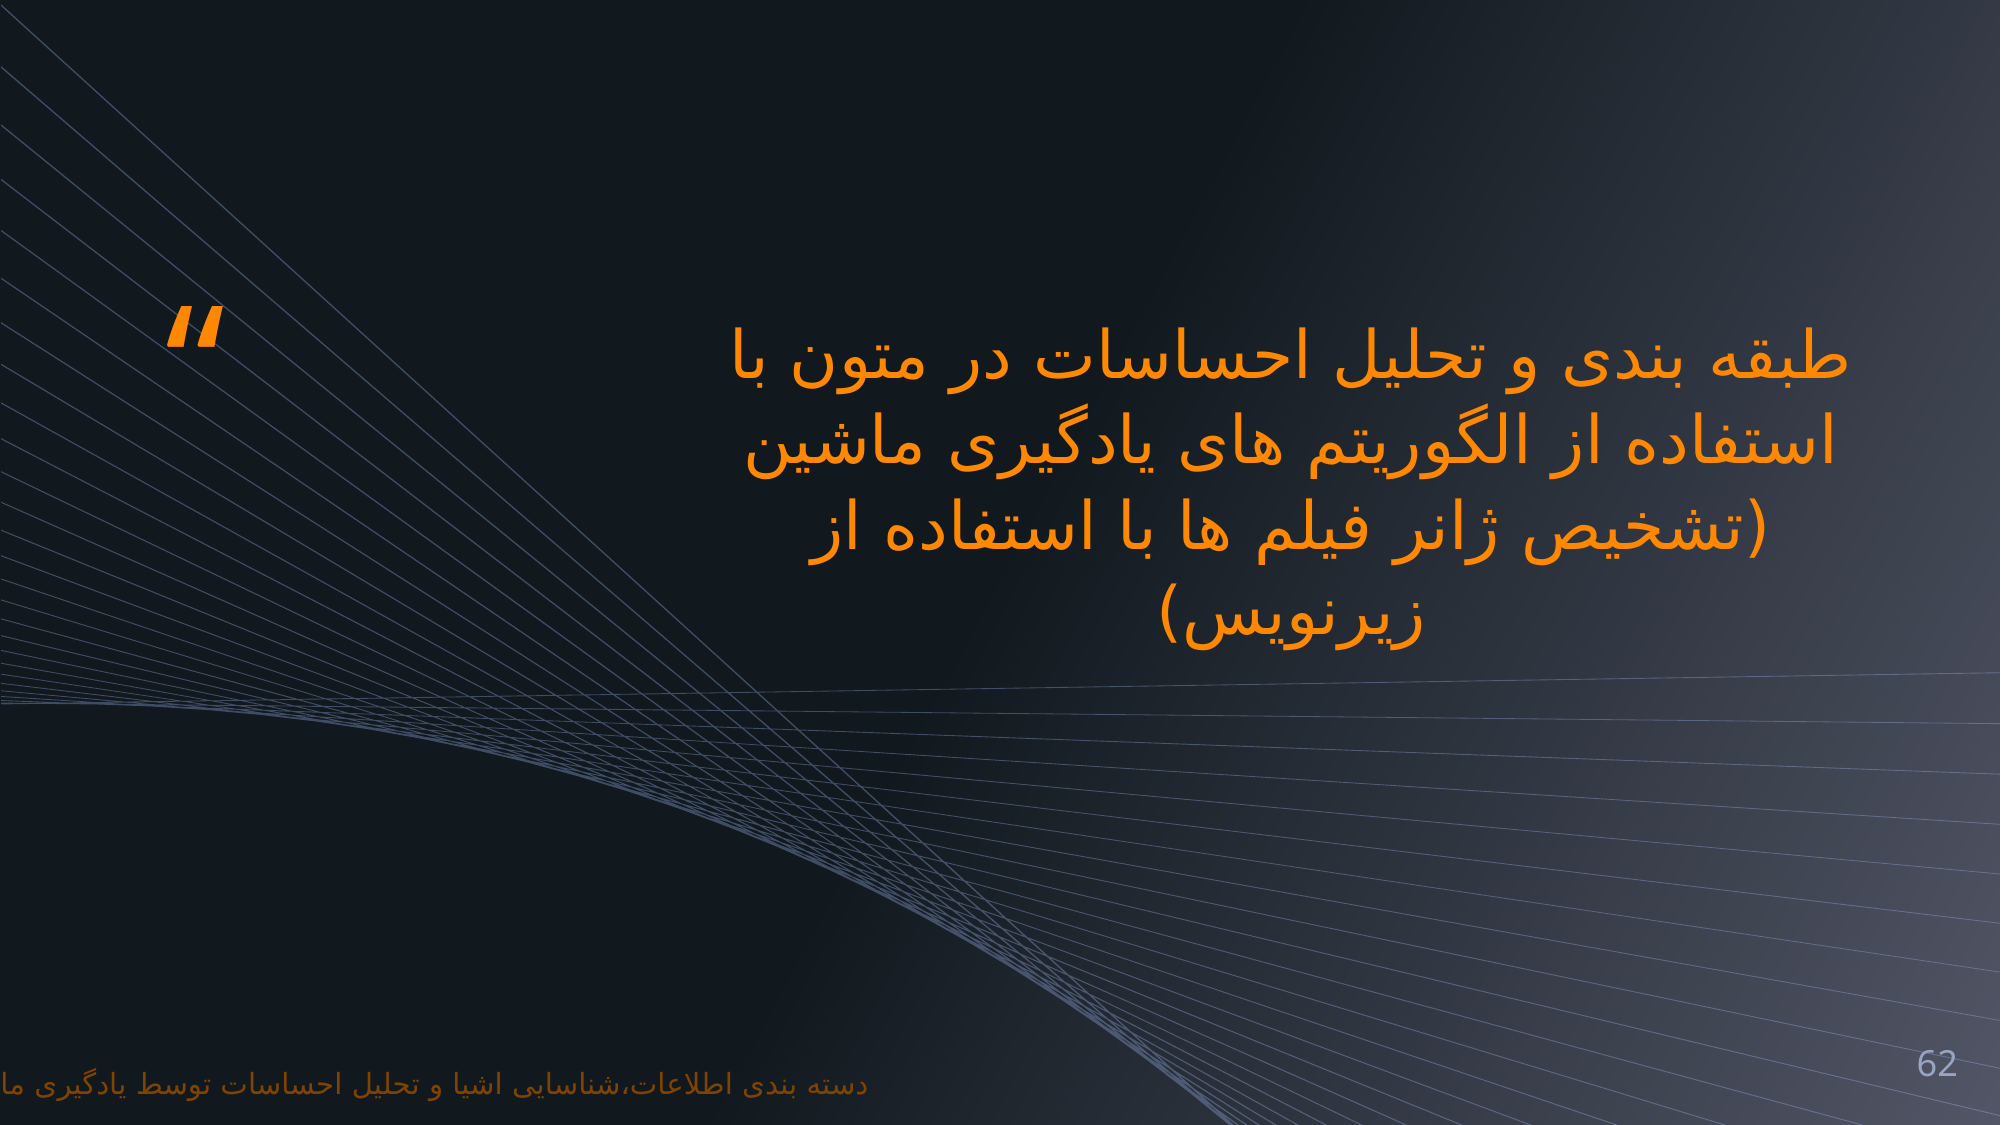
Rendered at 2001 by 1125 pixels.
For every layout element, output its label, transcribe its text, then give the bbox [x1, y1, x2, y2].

slide_number 62 [1838, 1022, 1959, 1109]
title طبقه بندی و تحلیل احساسات در متون با استفاده از الگوریتم های یادگیری ماشین (تشخیص ژانر فیلم ها با استفاده از زیرنویس) [725, 378, 1858, 648]
